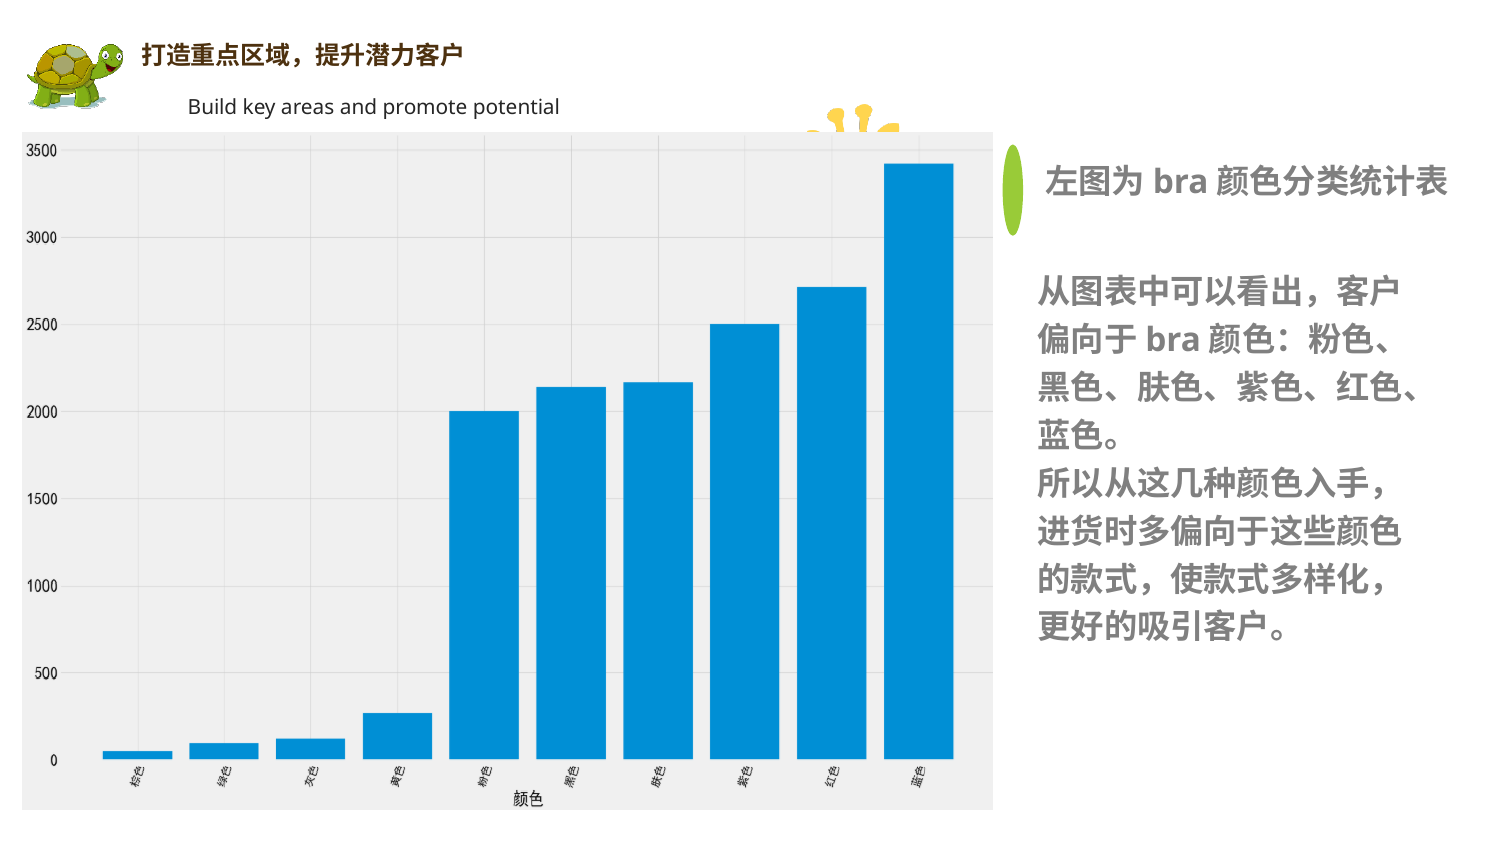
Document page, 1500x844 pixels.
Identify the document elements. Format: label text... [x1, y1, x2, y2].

list Build key areas and promote potential customers [122, 73, 625, 125]
text_box 从图表中可以看出，客户偏向于bra颜色：粉色、黑色、肤色、紫色、红色、蓝色。 所以从这几种颜色入手，进货时多偏向于这些颜色的款式，使款式多样化，更好的吸引客户。 [1022, 255, 1447, 653]
list 打造重点区域，提升潜力客户 [122, 35, 485, 73]
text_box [1002, 144, 1473, 236]
picture [27, 44, 122, 109]
picture [19, 104, 993, 810]
